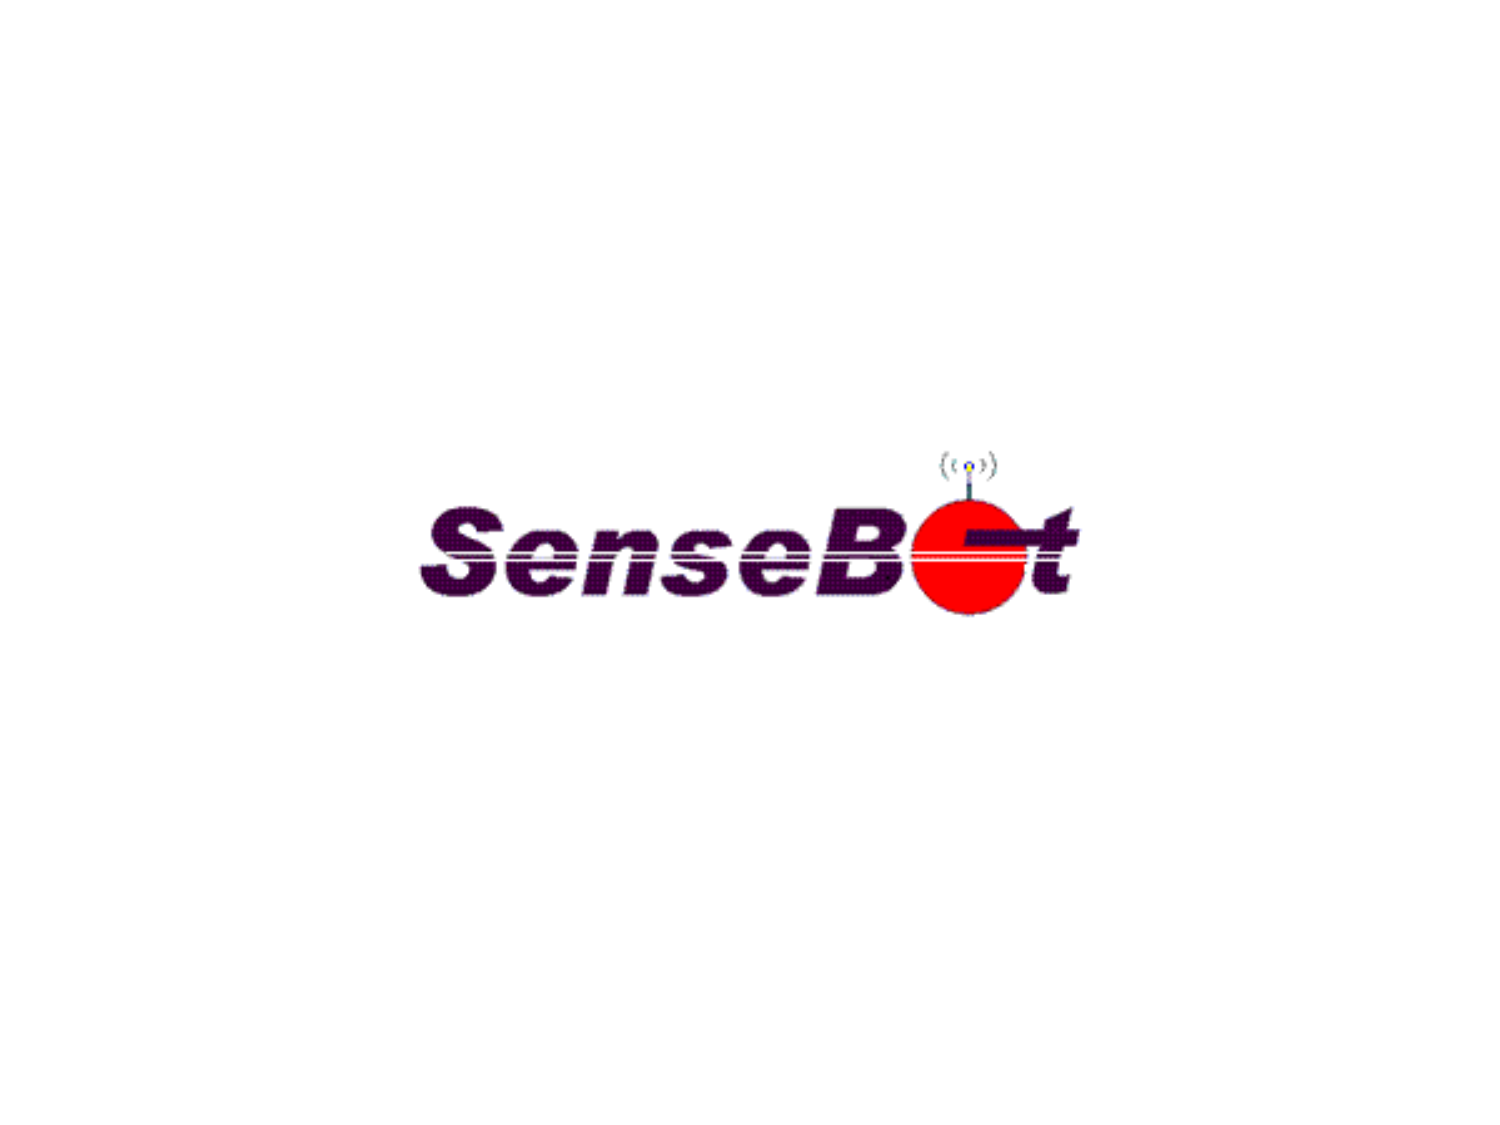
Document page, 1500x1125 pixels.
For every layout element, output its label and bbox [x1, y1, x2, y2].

picture [412, 437, 1091, 626]
